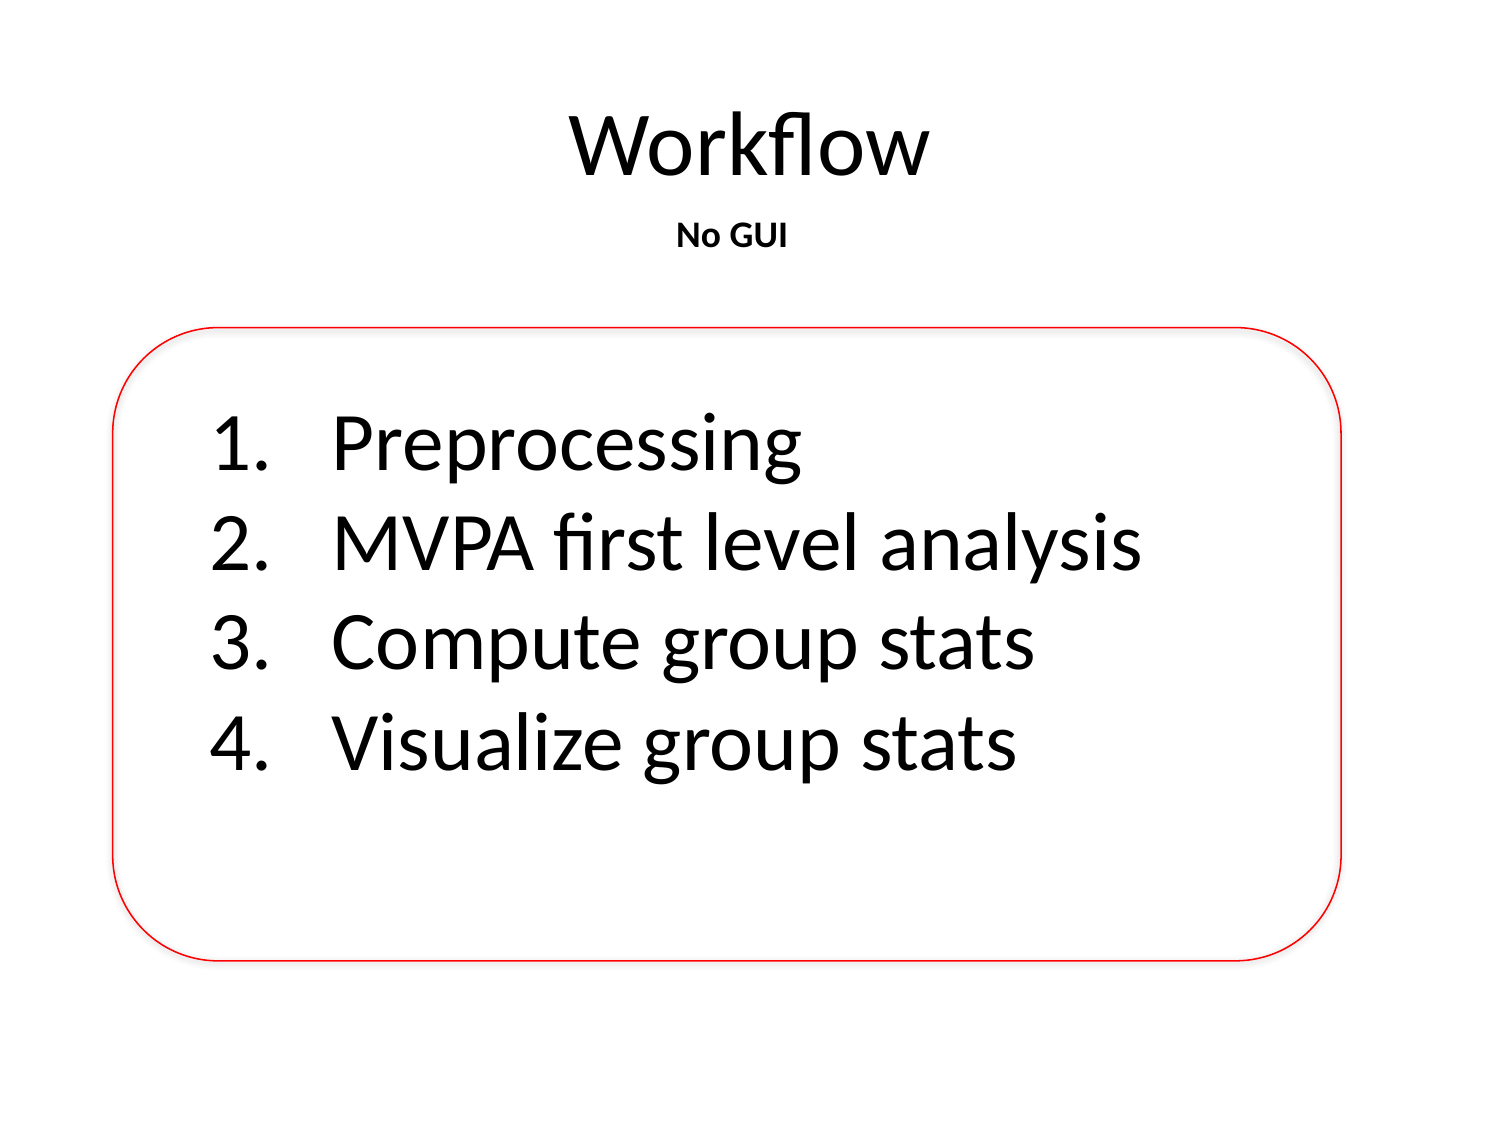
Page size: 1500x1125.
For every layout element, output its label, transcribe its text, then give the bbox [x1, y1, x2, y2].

title Workflow [75, 45, 1425, 233]
text_box No GUI [661, 202, 804, 262]
text_box [111, 326, 1342, 962]
